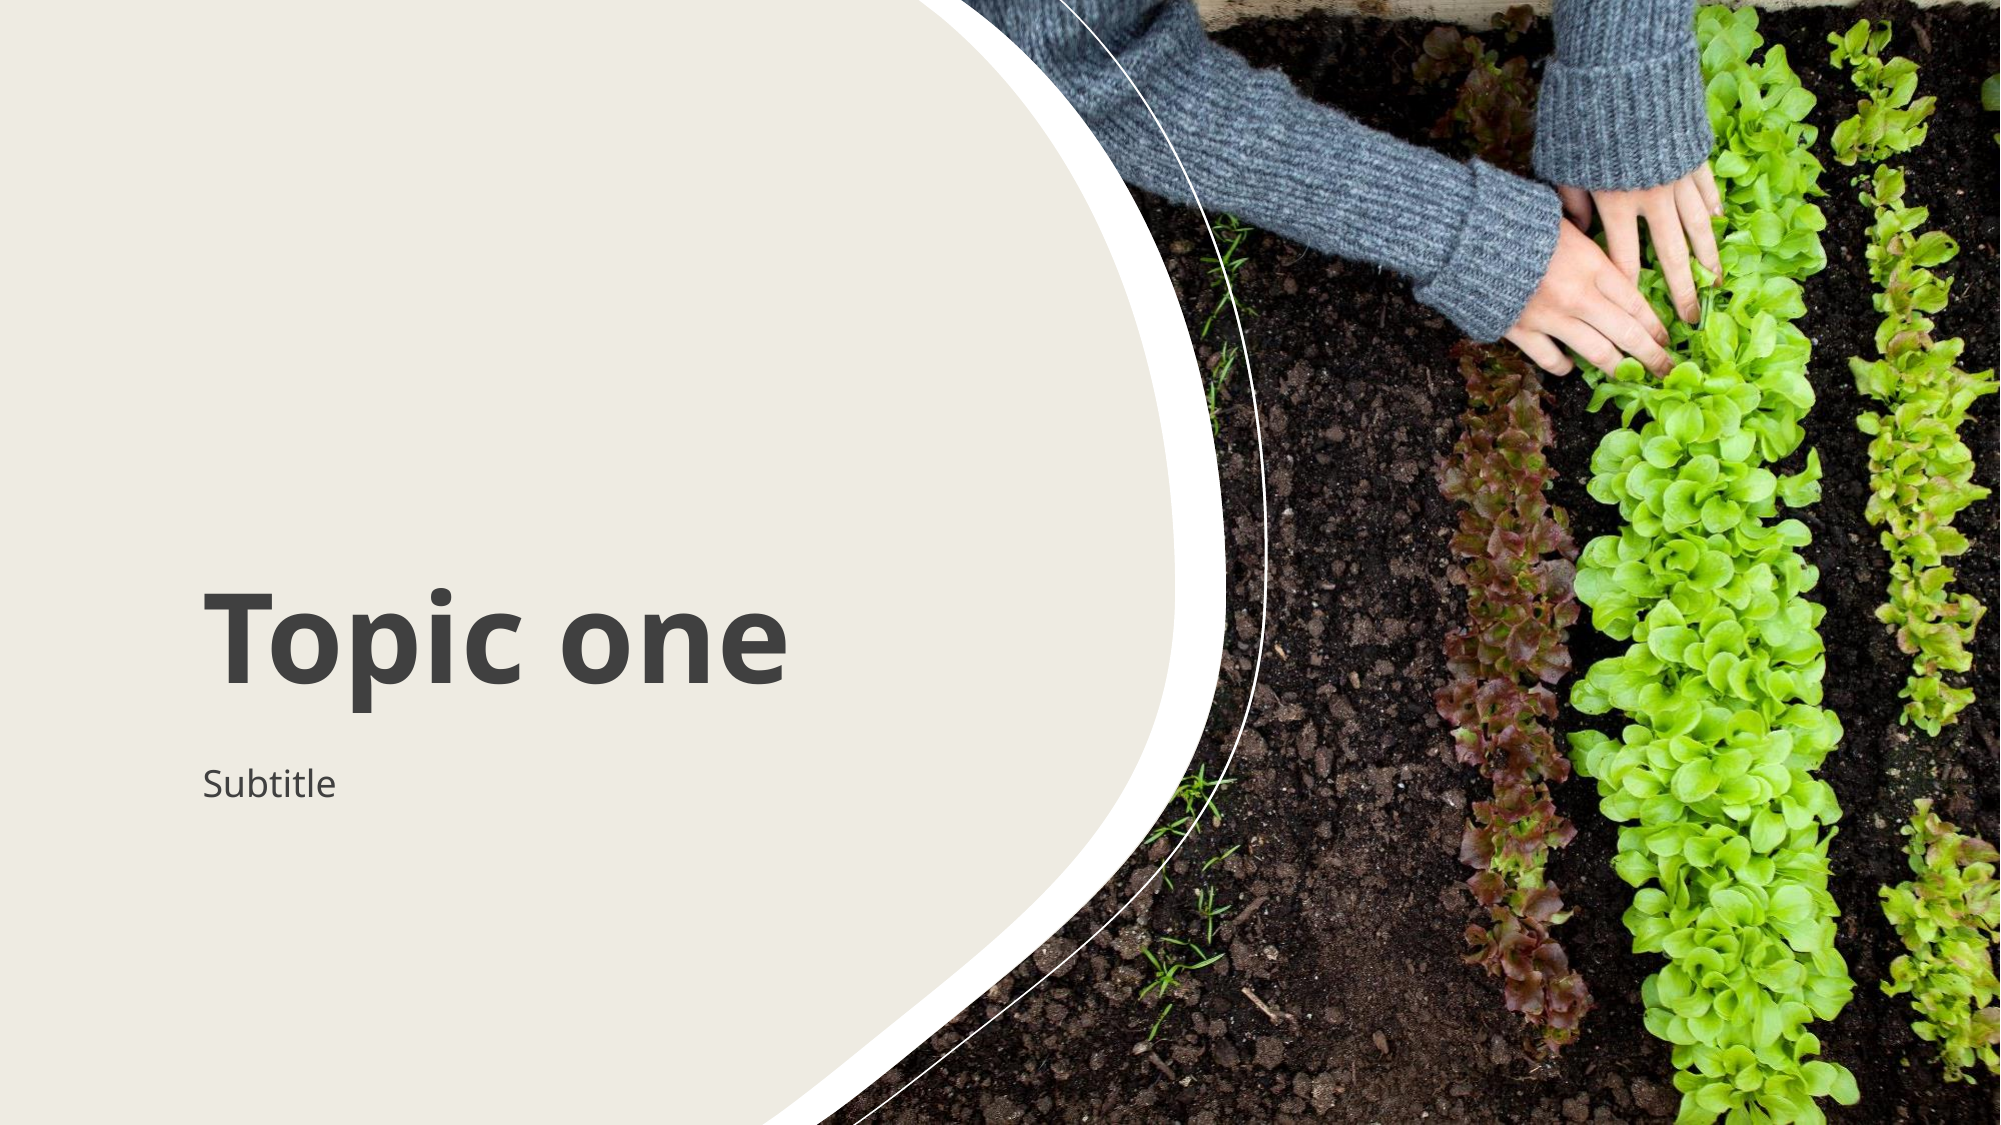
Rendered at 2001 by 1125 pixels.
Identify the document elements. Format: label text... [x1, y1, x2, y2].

subtitle Subtitle [184, 723, 816, 983]
title Topic one [184, 220, 816, 723]
picture [816, 0, 2000, 1125]
